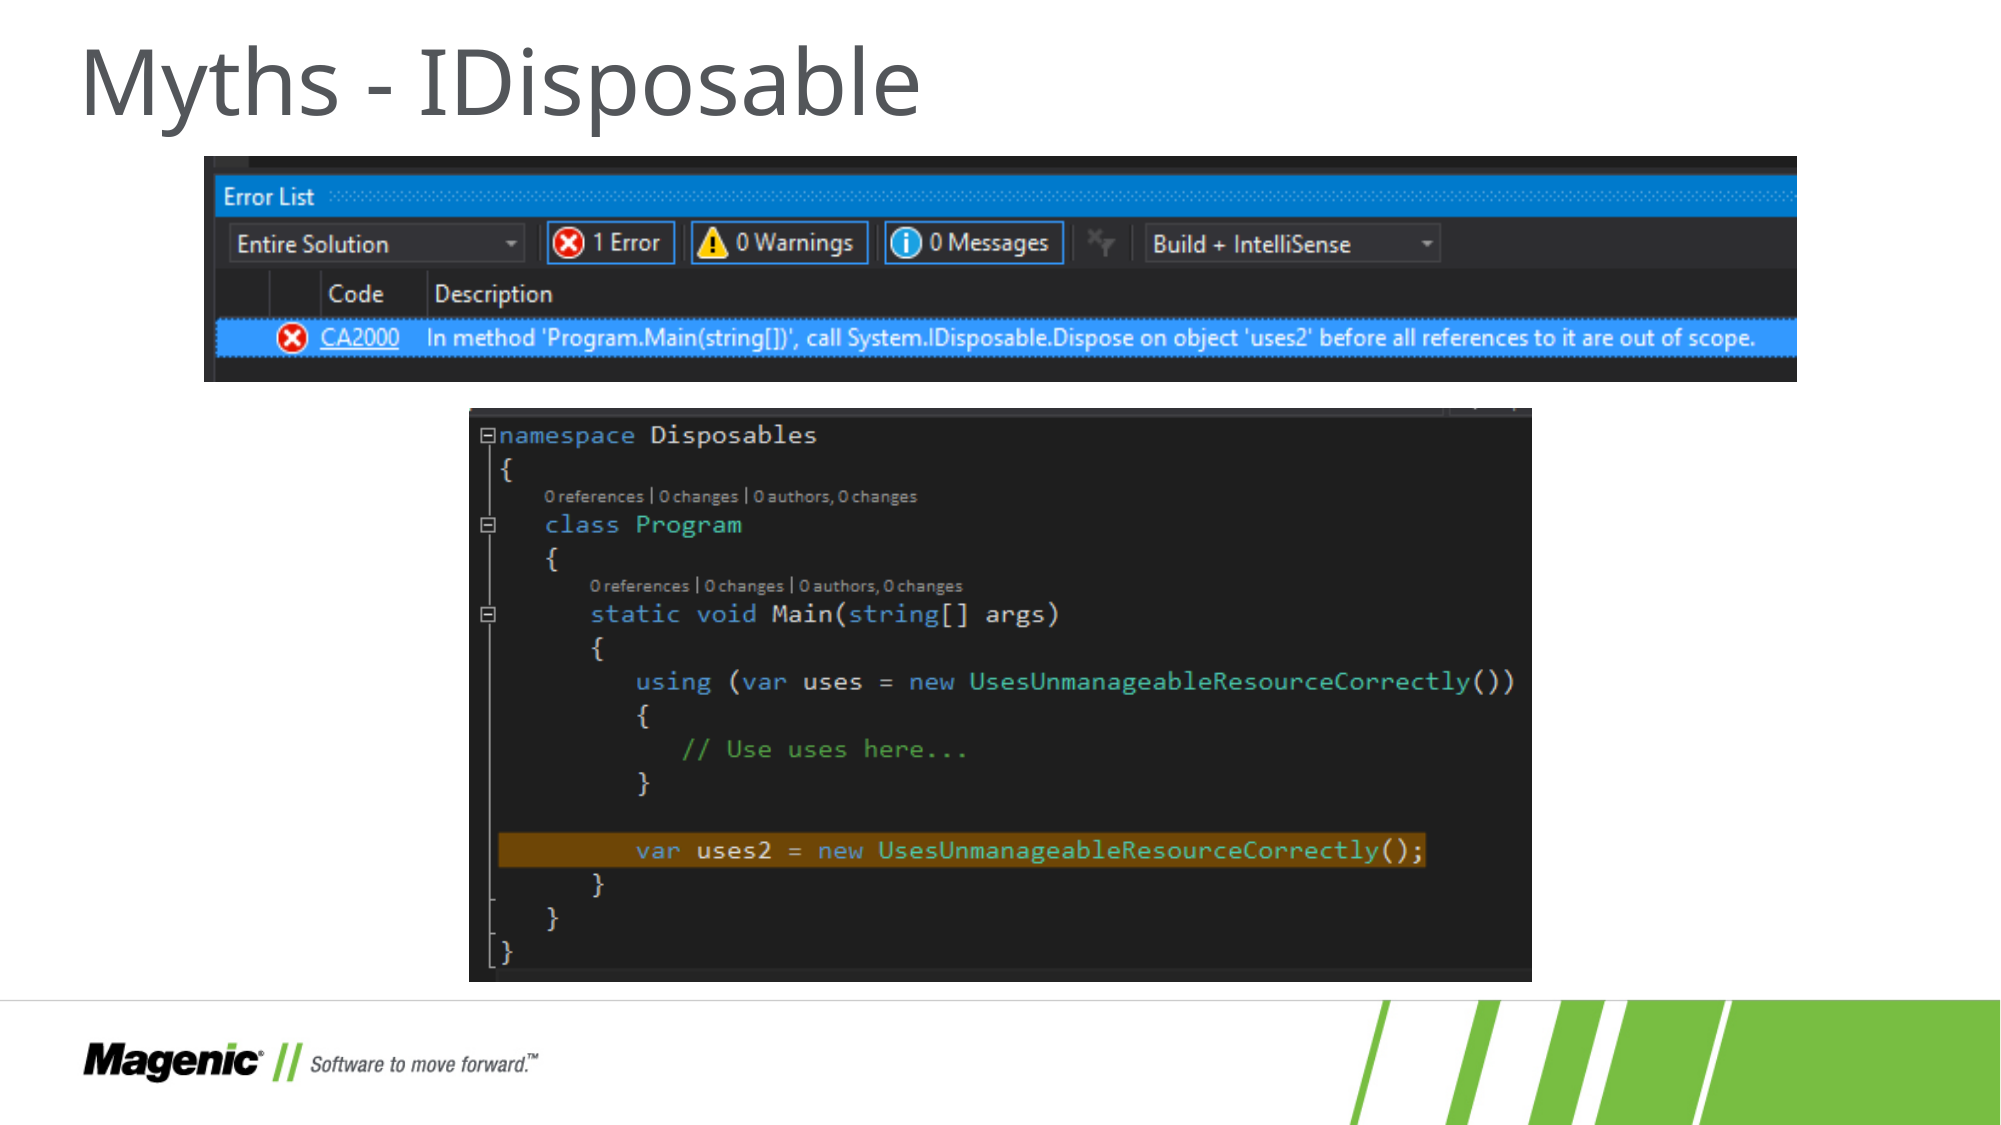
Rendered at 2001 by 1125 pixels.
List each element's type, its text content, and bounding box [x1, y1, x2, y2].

picture [0, 0, 2001, 1125]
title Myths - IDisposable [63, 41, 1938, 131]
